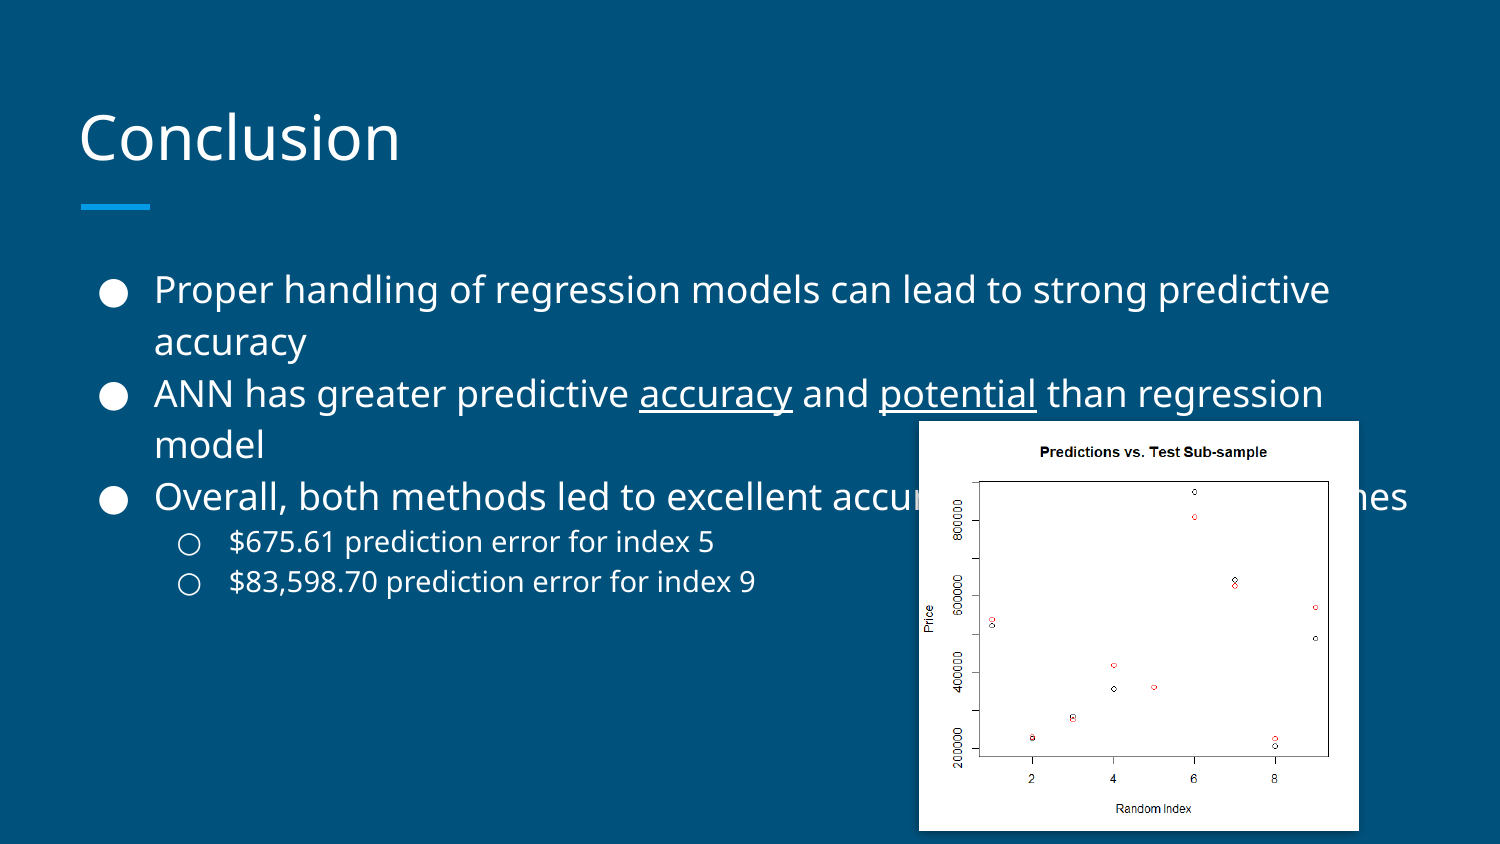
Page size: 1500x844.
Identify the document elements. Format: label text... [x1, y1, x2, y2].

title Conclusion [63, 75, 1437, 188]
list Proper handling of regression models can lead to strong predictive accuracy ANN has greater predictive accuracy and potential than regression model Overall, both methods led to excellent accuracy for a majority of homes $675.61 prediction error for index 5 $83,598.70 prediction error for index 9 [63, 244, 1437, 750]
picture [919, 422, 1360, 831]
